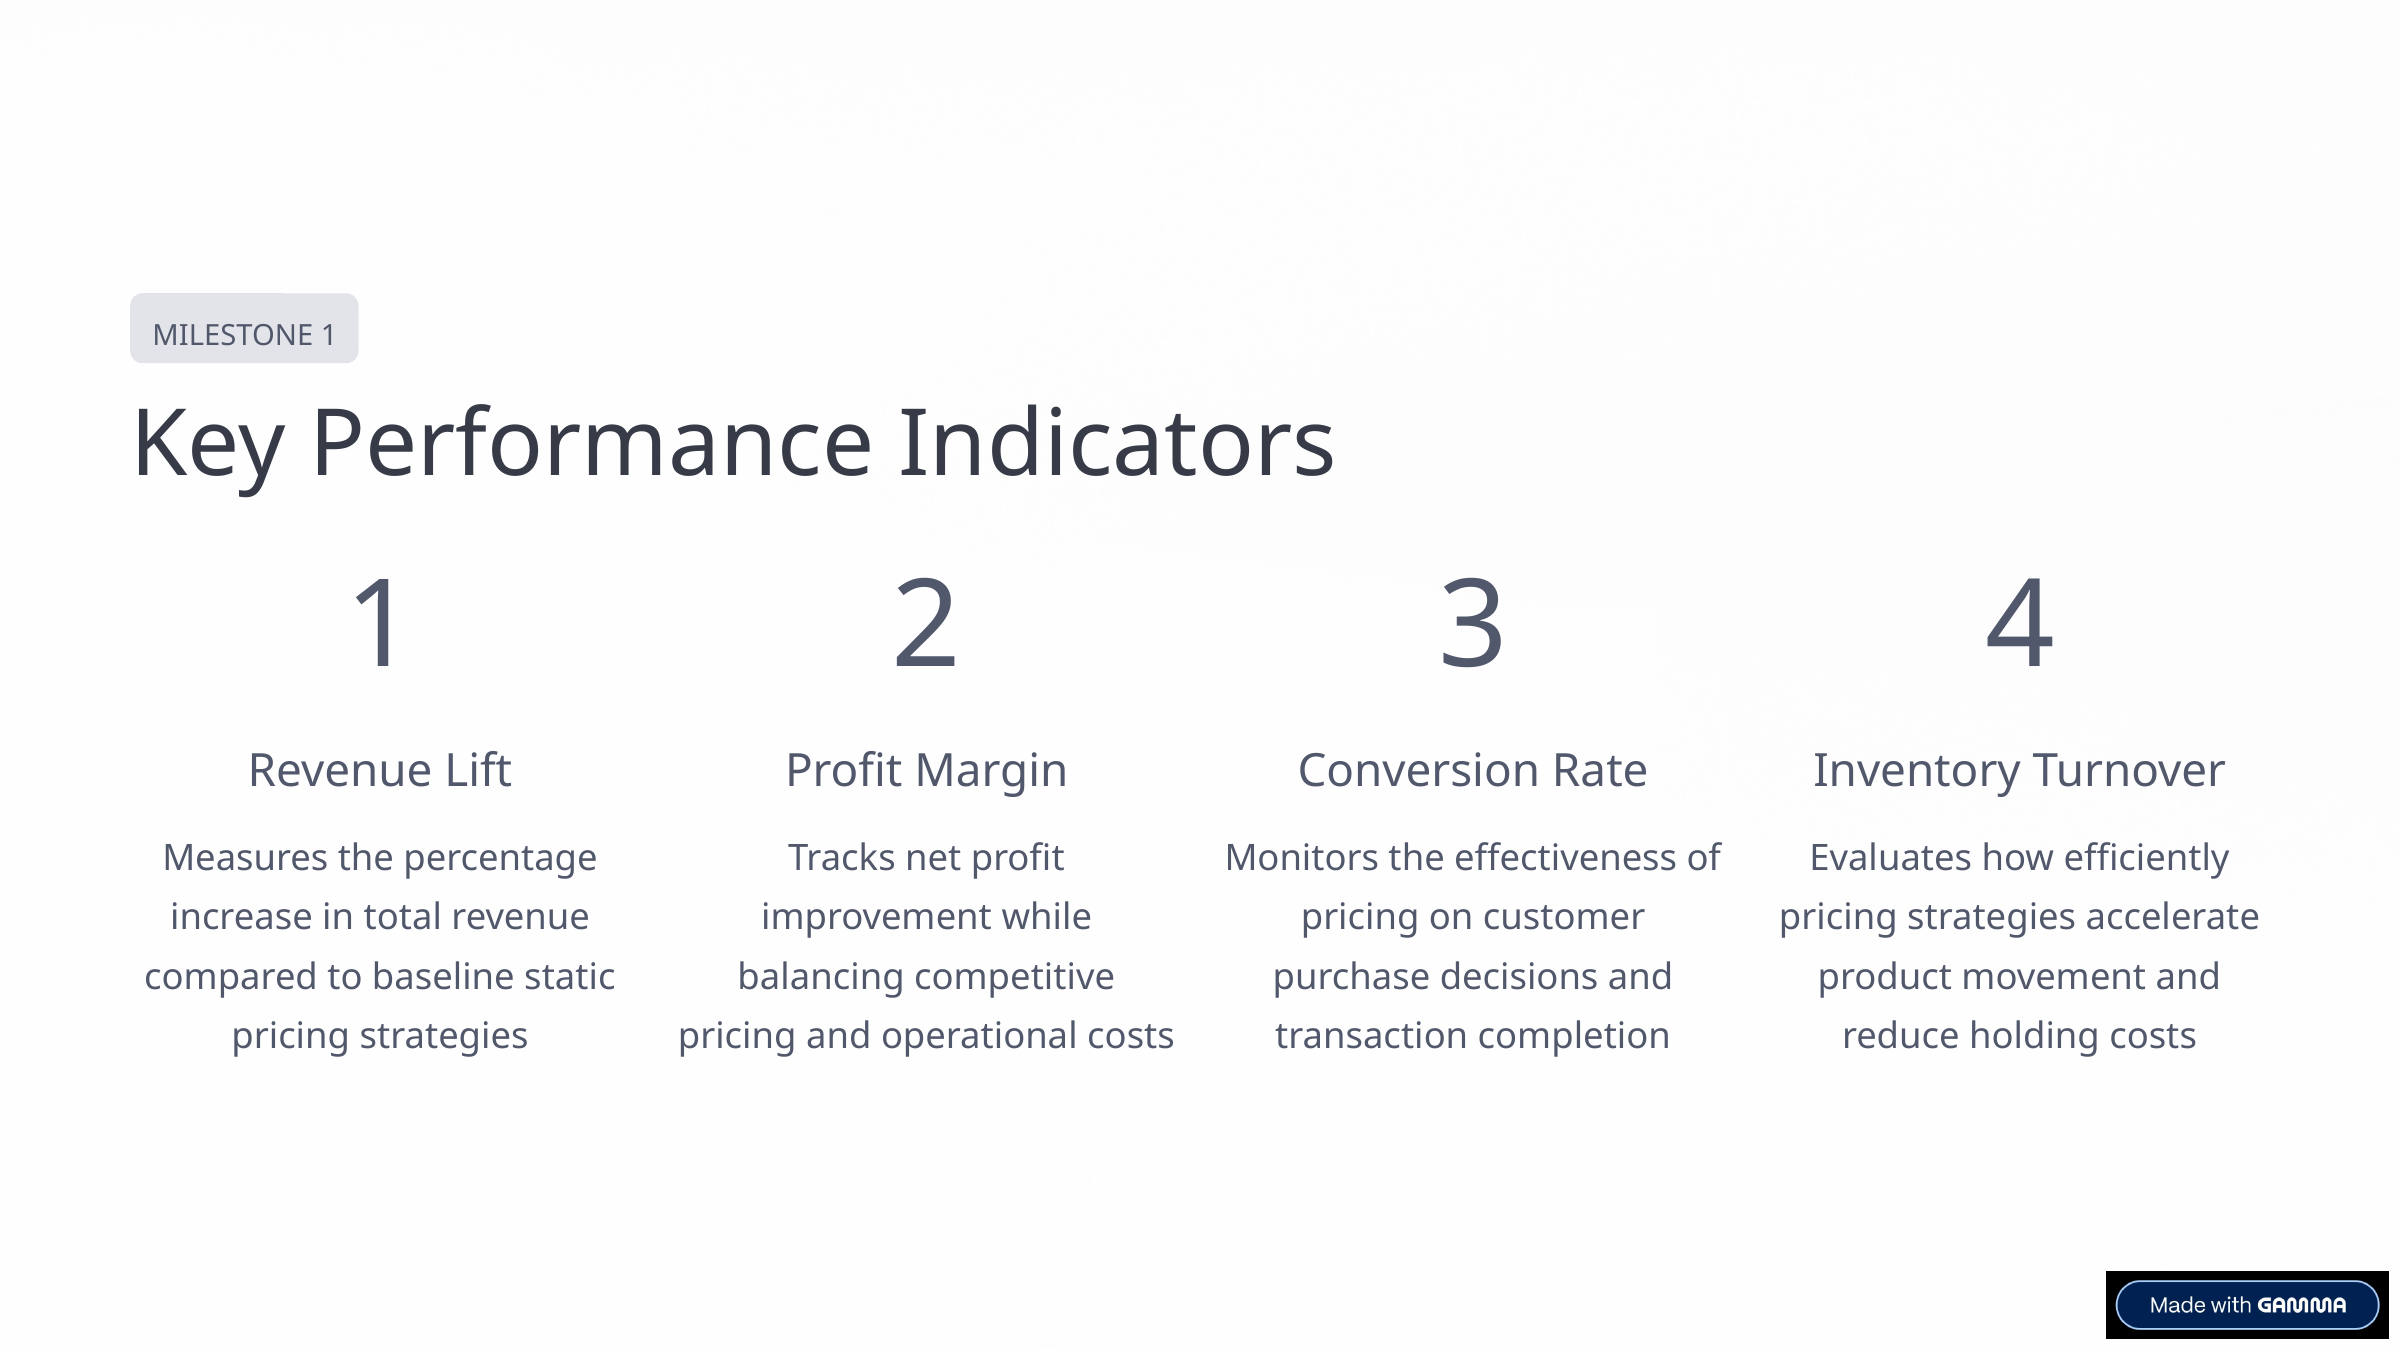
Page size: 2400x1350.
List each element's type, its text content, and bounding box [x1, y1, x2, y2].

text_box 2 [676, 568, 1177, 692]
text_box [130, 293, 359, 364]
text_box Tracks net profit improvement while balancing competitive pricing and operational costs [676, 818, 1177, 1057]
text_box Conversion Rate [1240, 738, 1706, 797]
text_box 1 [130, 568, 631, 692]
text_box Profit Margin [694, 738, 1160, 797]
text_box 3 [1223, 568, 1724, 692]
text_box Key Performance Indicators [130, 378, 1379, 495]
text_box Inventory Turnover [1787, 738, 2253, 797]
text_box 4 [1769, 568, 2270, 692]
text_box MILESTONE 1 [152, 304, 337, 352]
text_box Monitors the effectiveness of pricing on customer purchase decisions and transaction completion [1223, 818, 1724, 1057]
picture [2106, 1271, 2389, 1339]
text_box Measures the percentage increase in total revenue compared to baseline static pricing strategies [130, 818, 631, 1057]
text_box Revenue Lift [147, 738, 613, 797]
text_box Evaluates how efficiently pricing strategies accelerate product movement and reduce holding costs [1769, 818, 2270, 1057]
